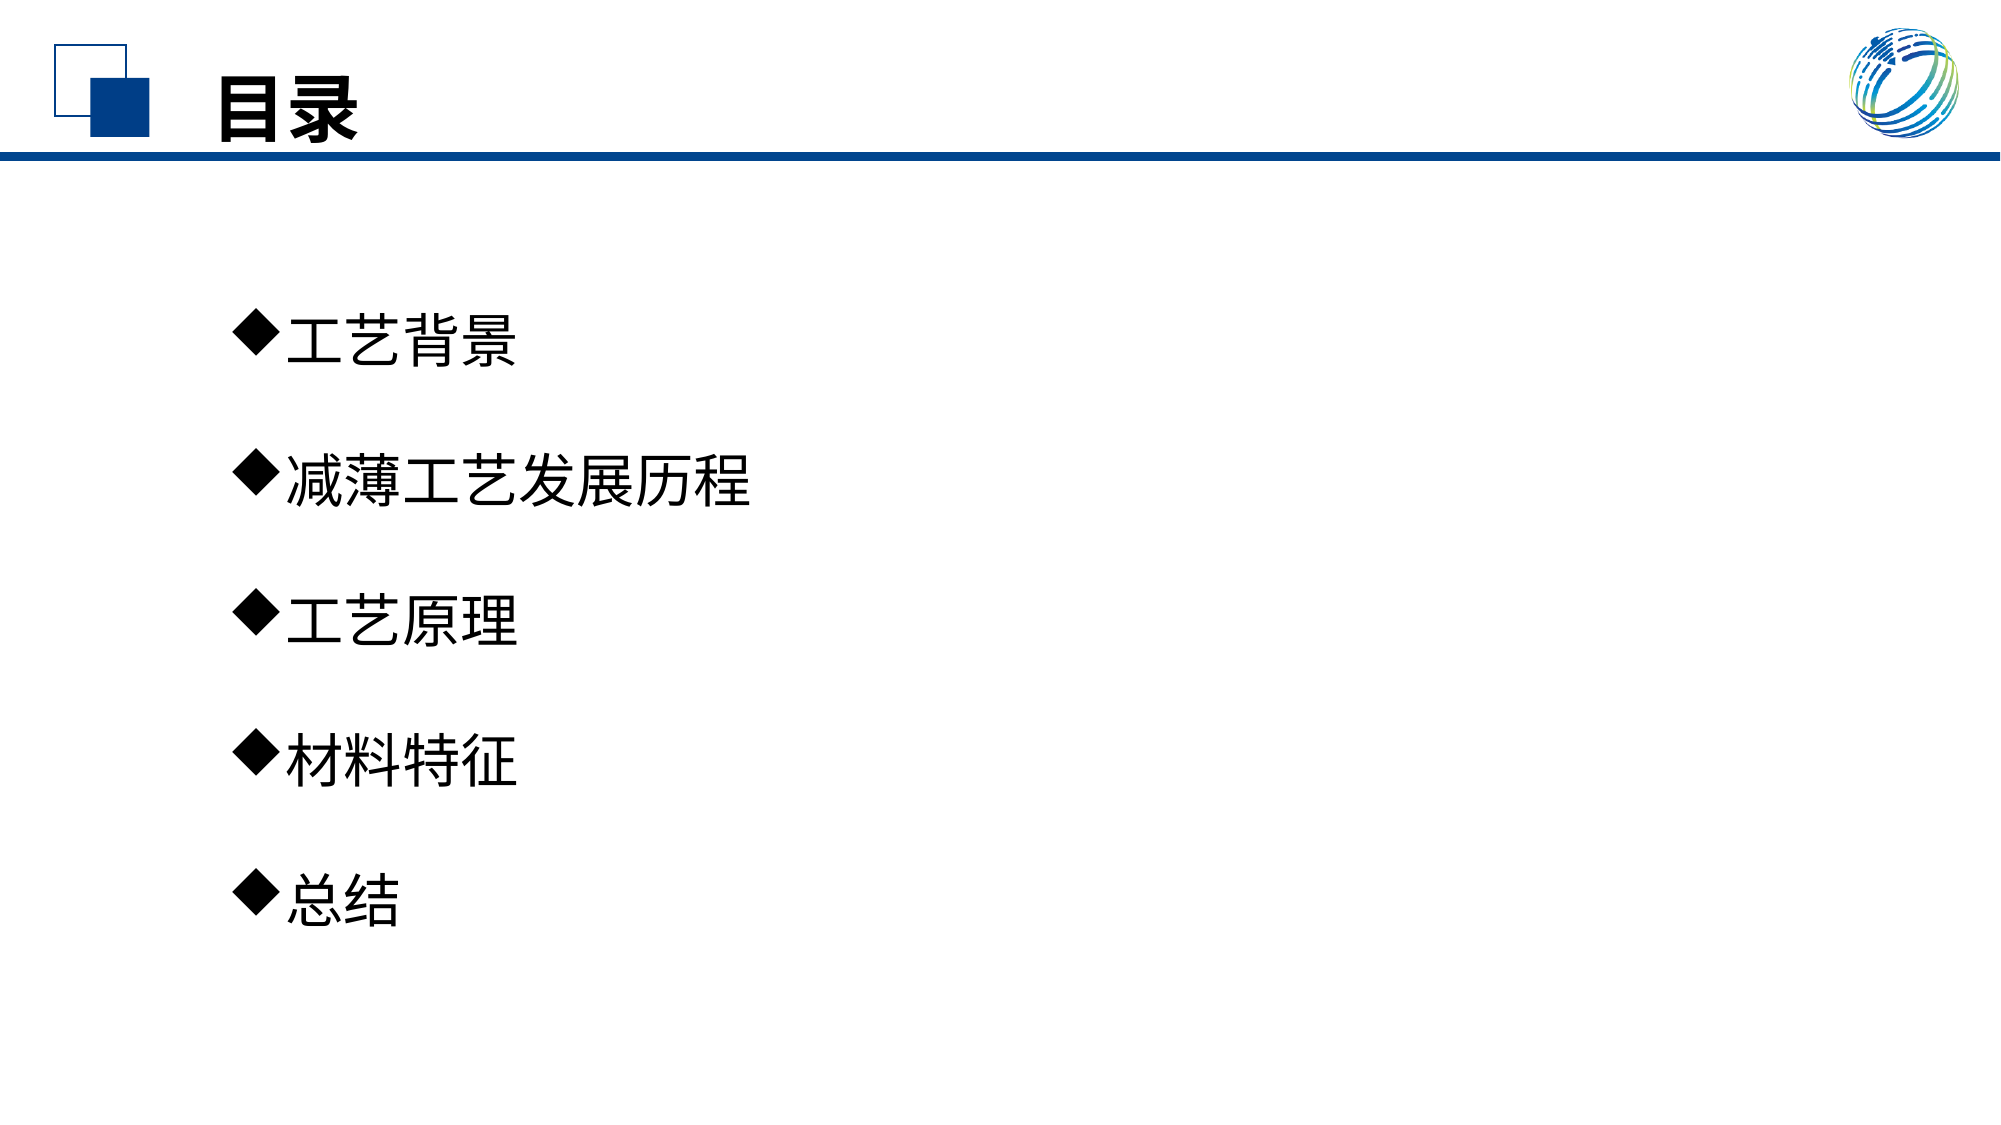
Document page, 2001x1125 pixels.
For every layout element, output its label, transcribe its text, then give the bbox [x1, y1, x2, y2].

text_box 工艺背景 减薄工艺发展历程 工艺原理 材料特征 总结 [212, 297, 1912, 942]
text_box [54, 45, 150, 137]
text_box 目录 [161, 54, 1495, 160]
picture [1845, 24, 1963, 142]
